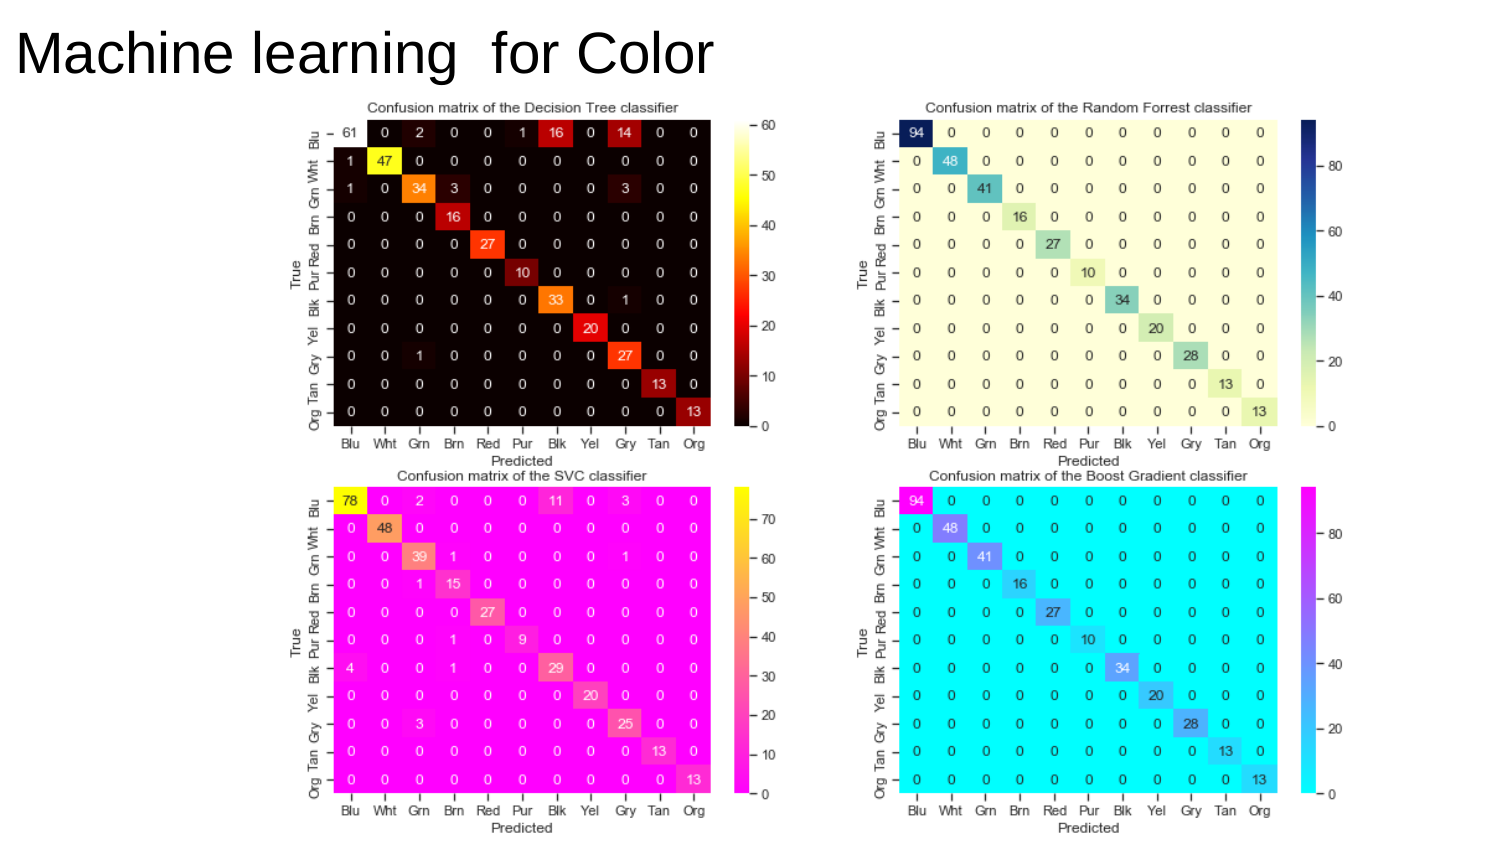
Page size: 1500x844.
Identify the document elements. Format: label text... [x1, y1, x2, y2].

title Machine learning for Color [0, 0, 1398, 94]
picture [283, 94, 1352, 844]
